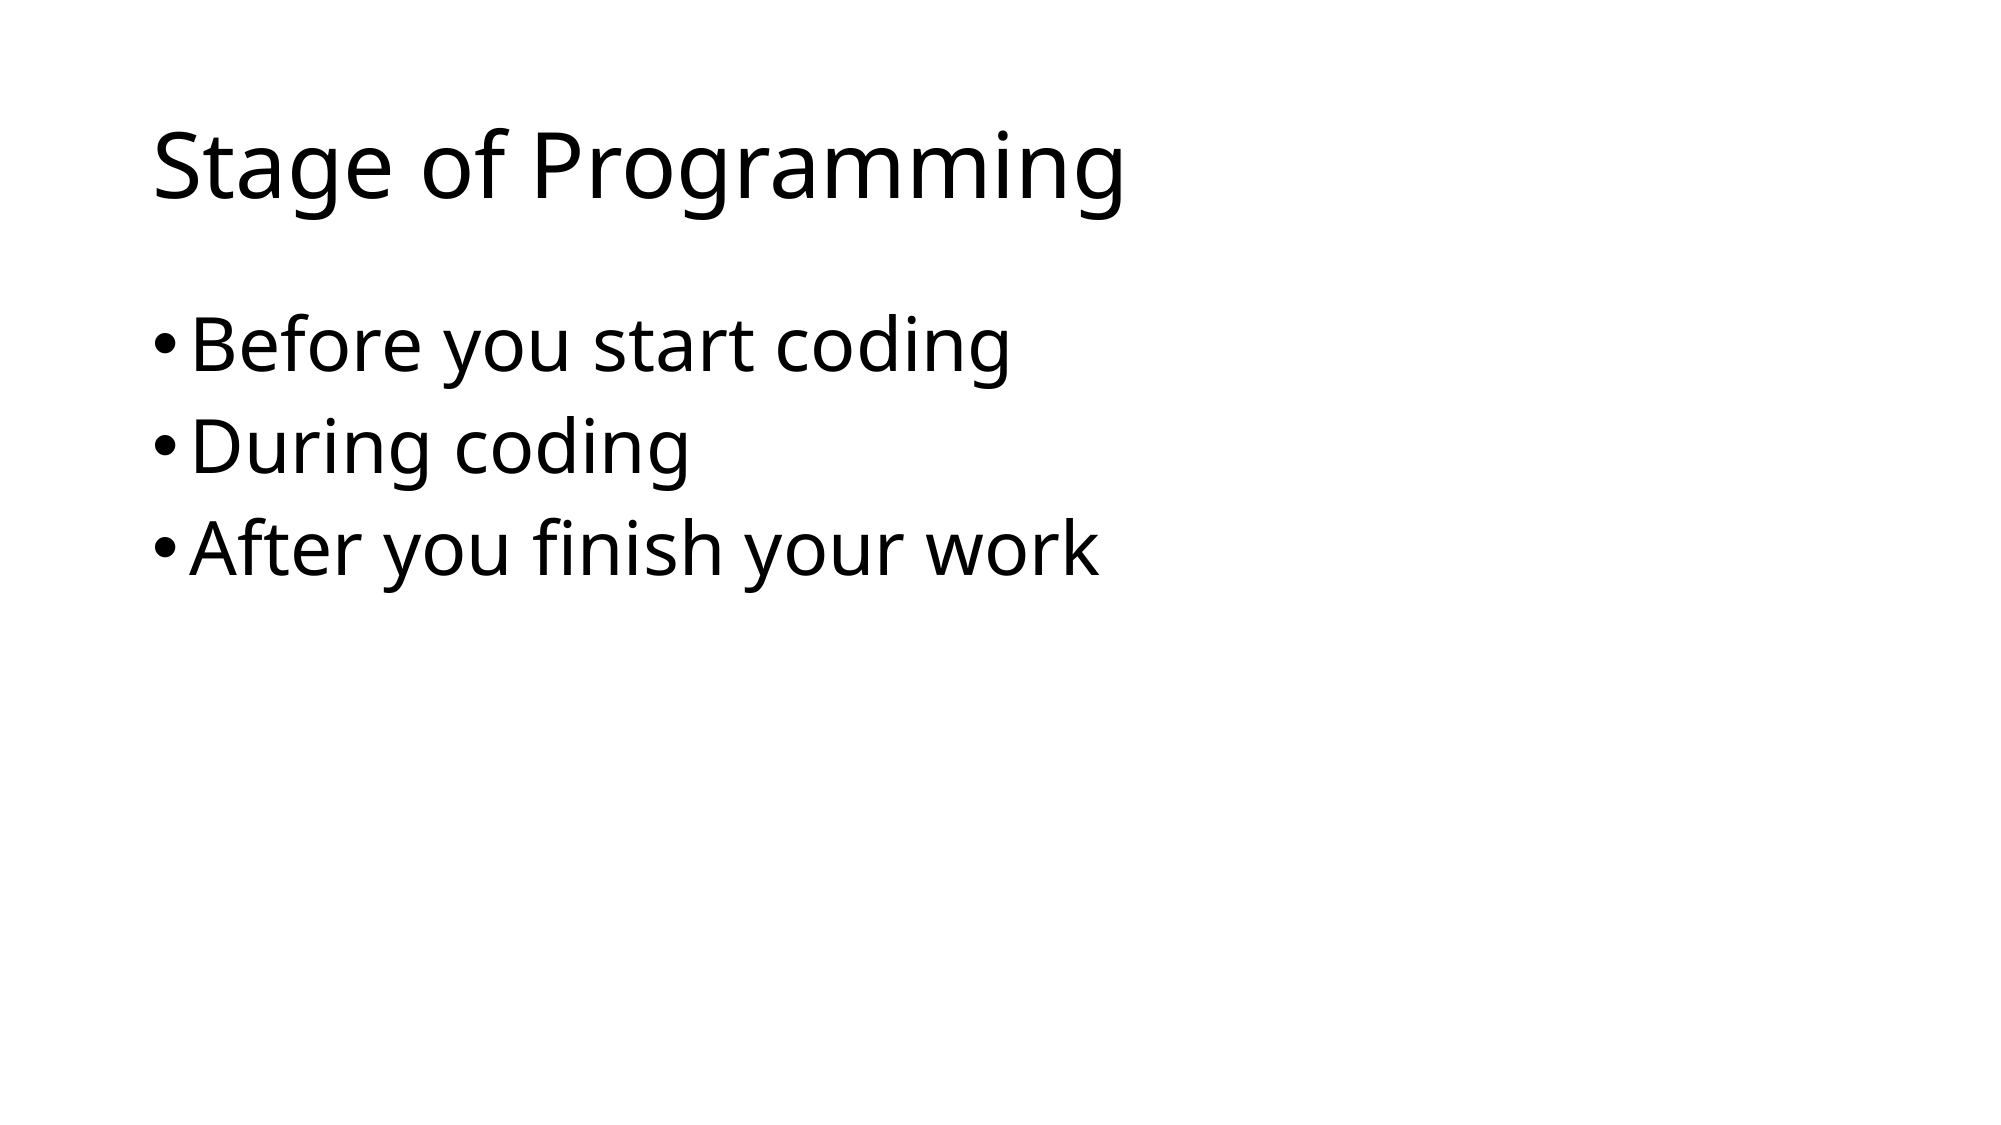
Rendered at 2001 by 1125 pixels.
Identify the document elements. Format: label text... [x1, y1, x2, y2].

list Before you start coding During coding After you finish your work [137, 299, 1863, 1014]
title Stage of Programming [137, 59, 1863, 278]
